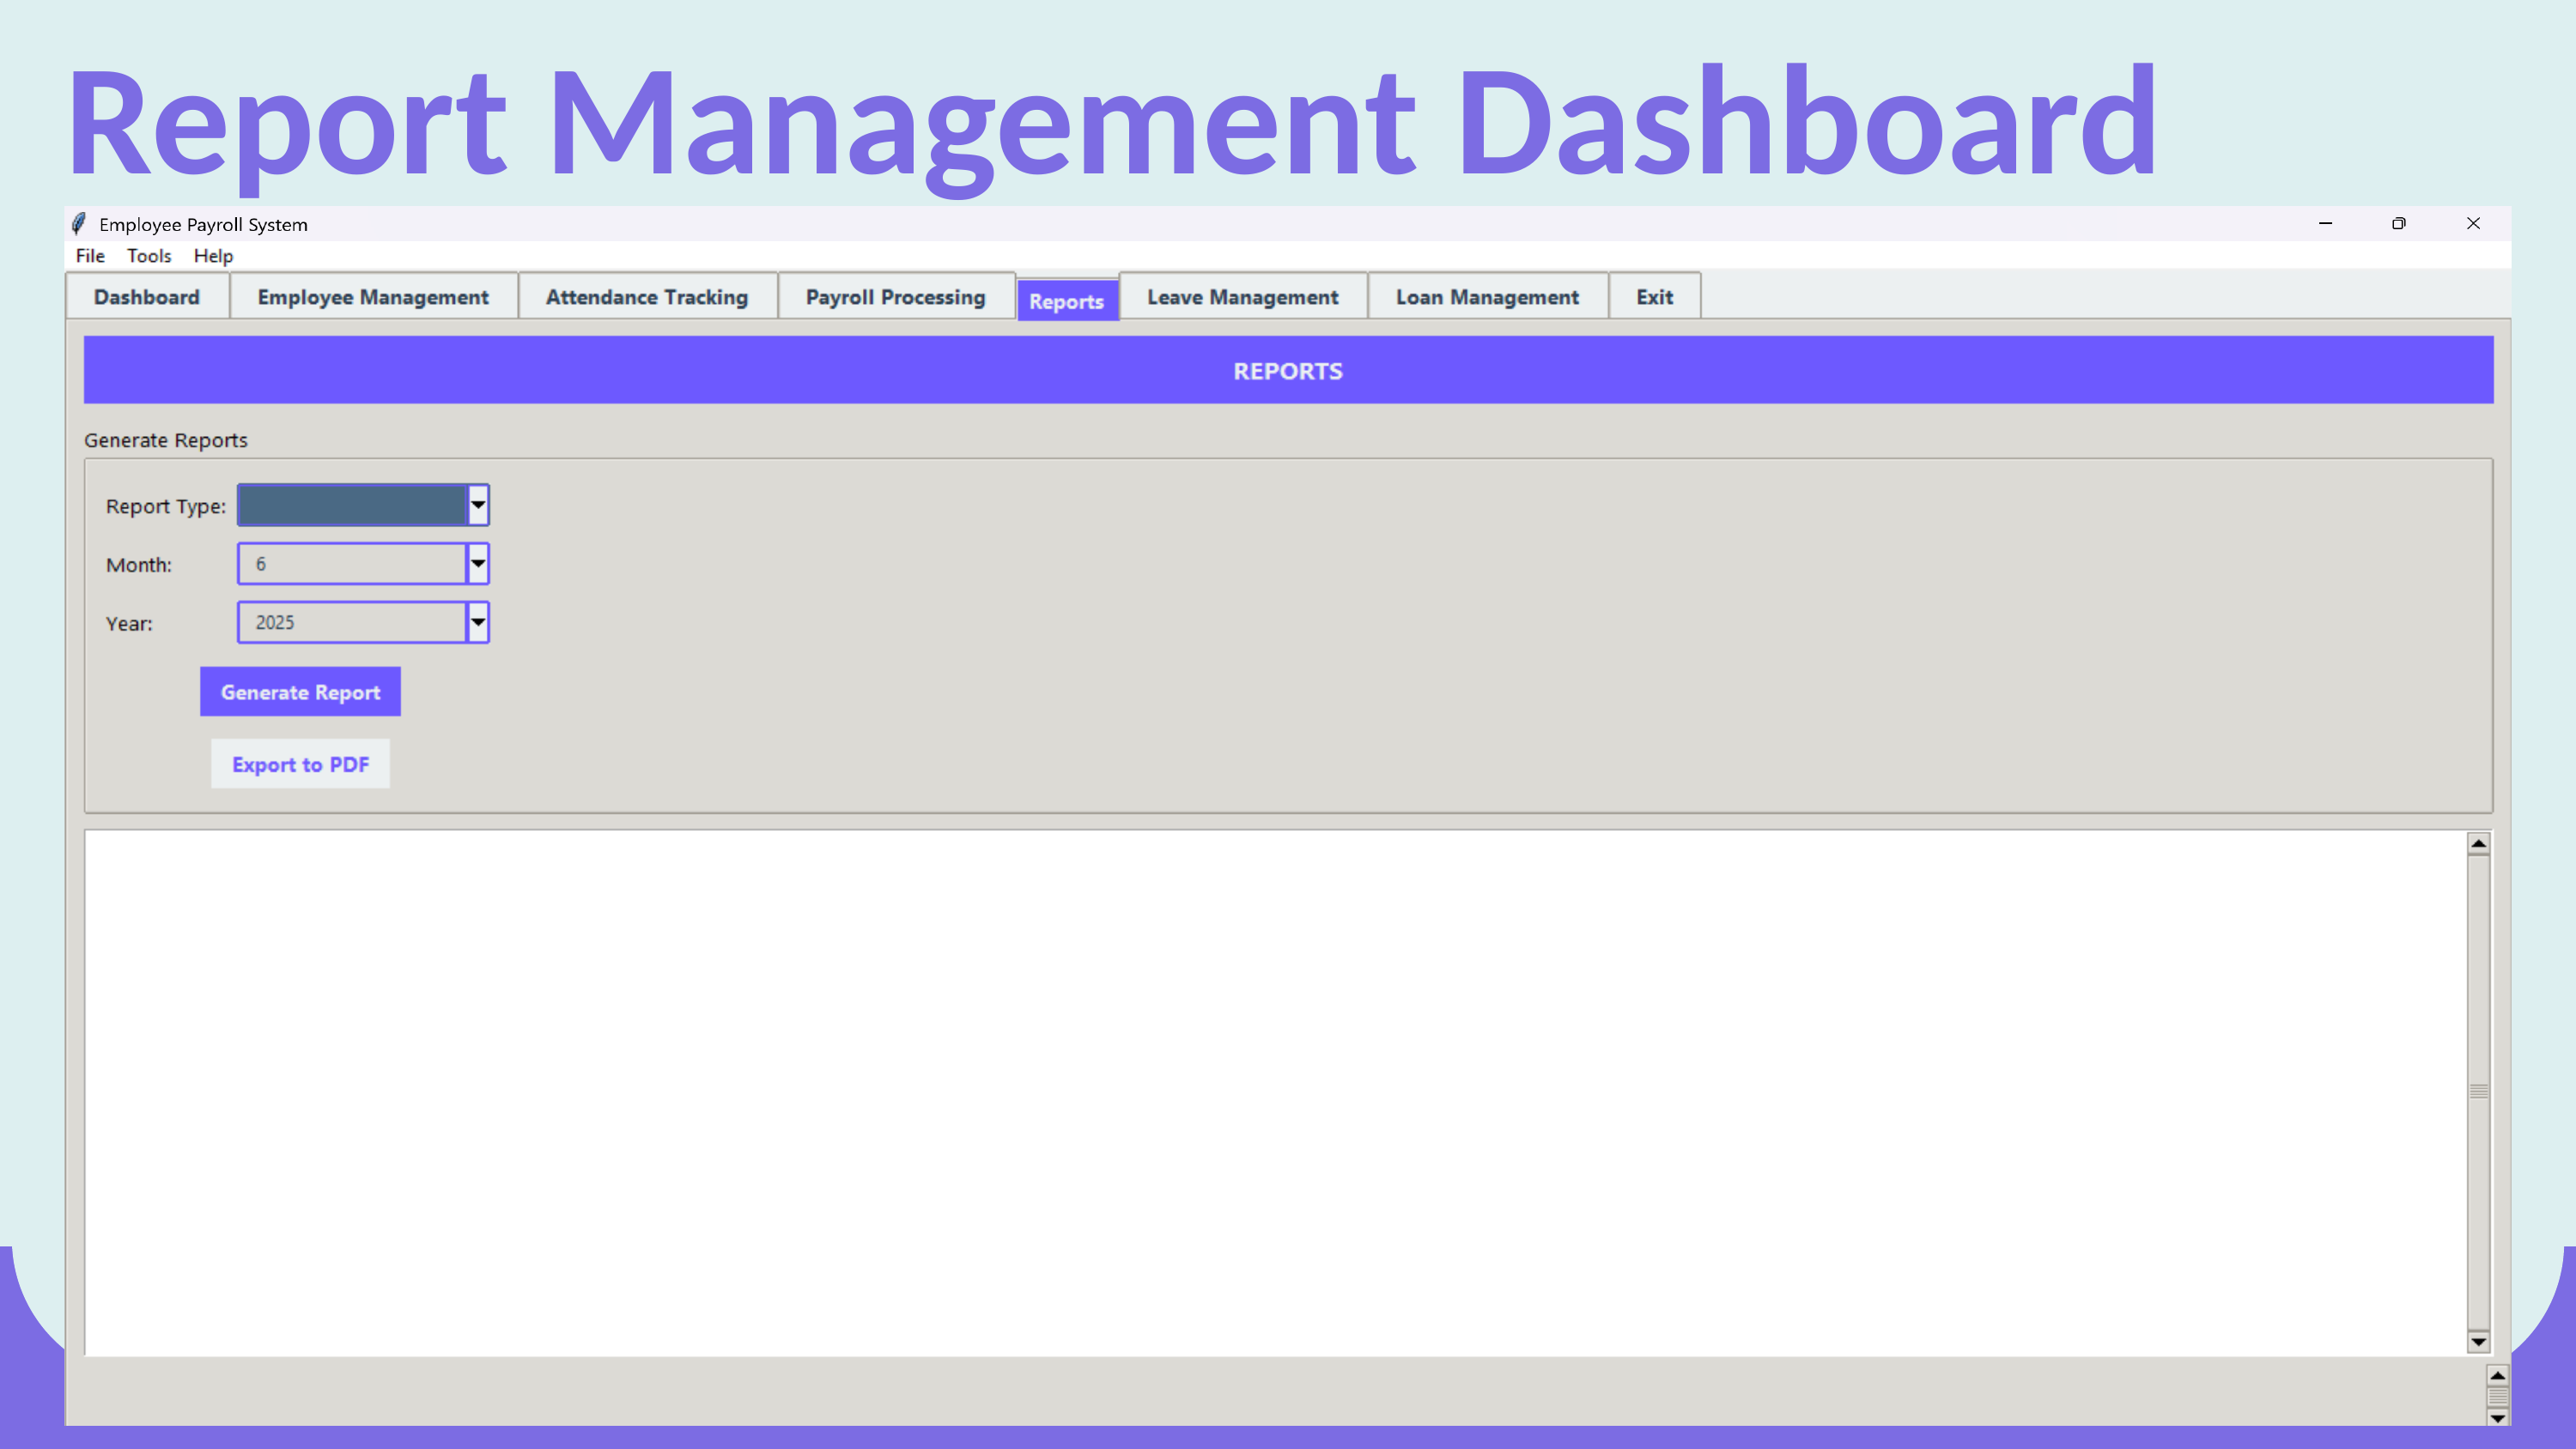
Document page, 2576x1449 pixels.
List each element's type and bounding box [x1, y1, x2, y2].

text_box [0, 0, 2576, 1385]
picture [64, 206, 2512, 1427]
